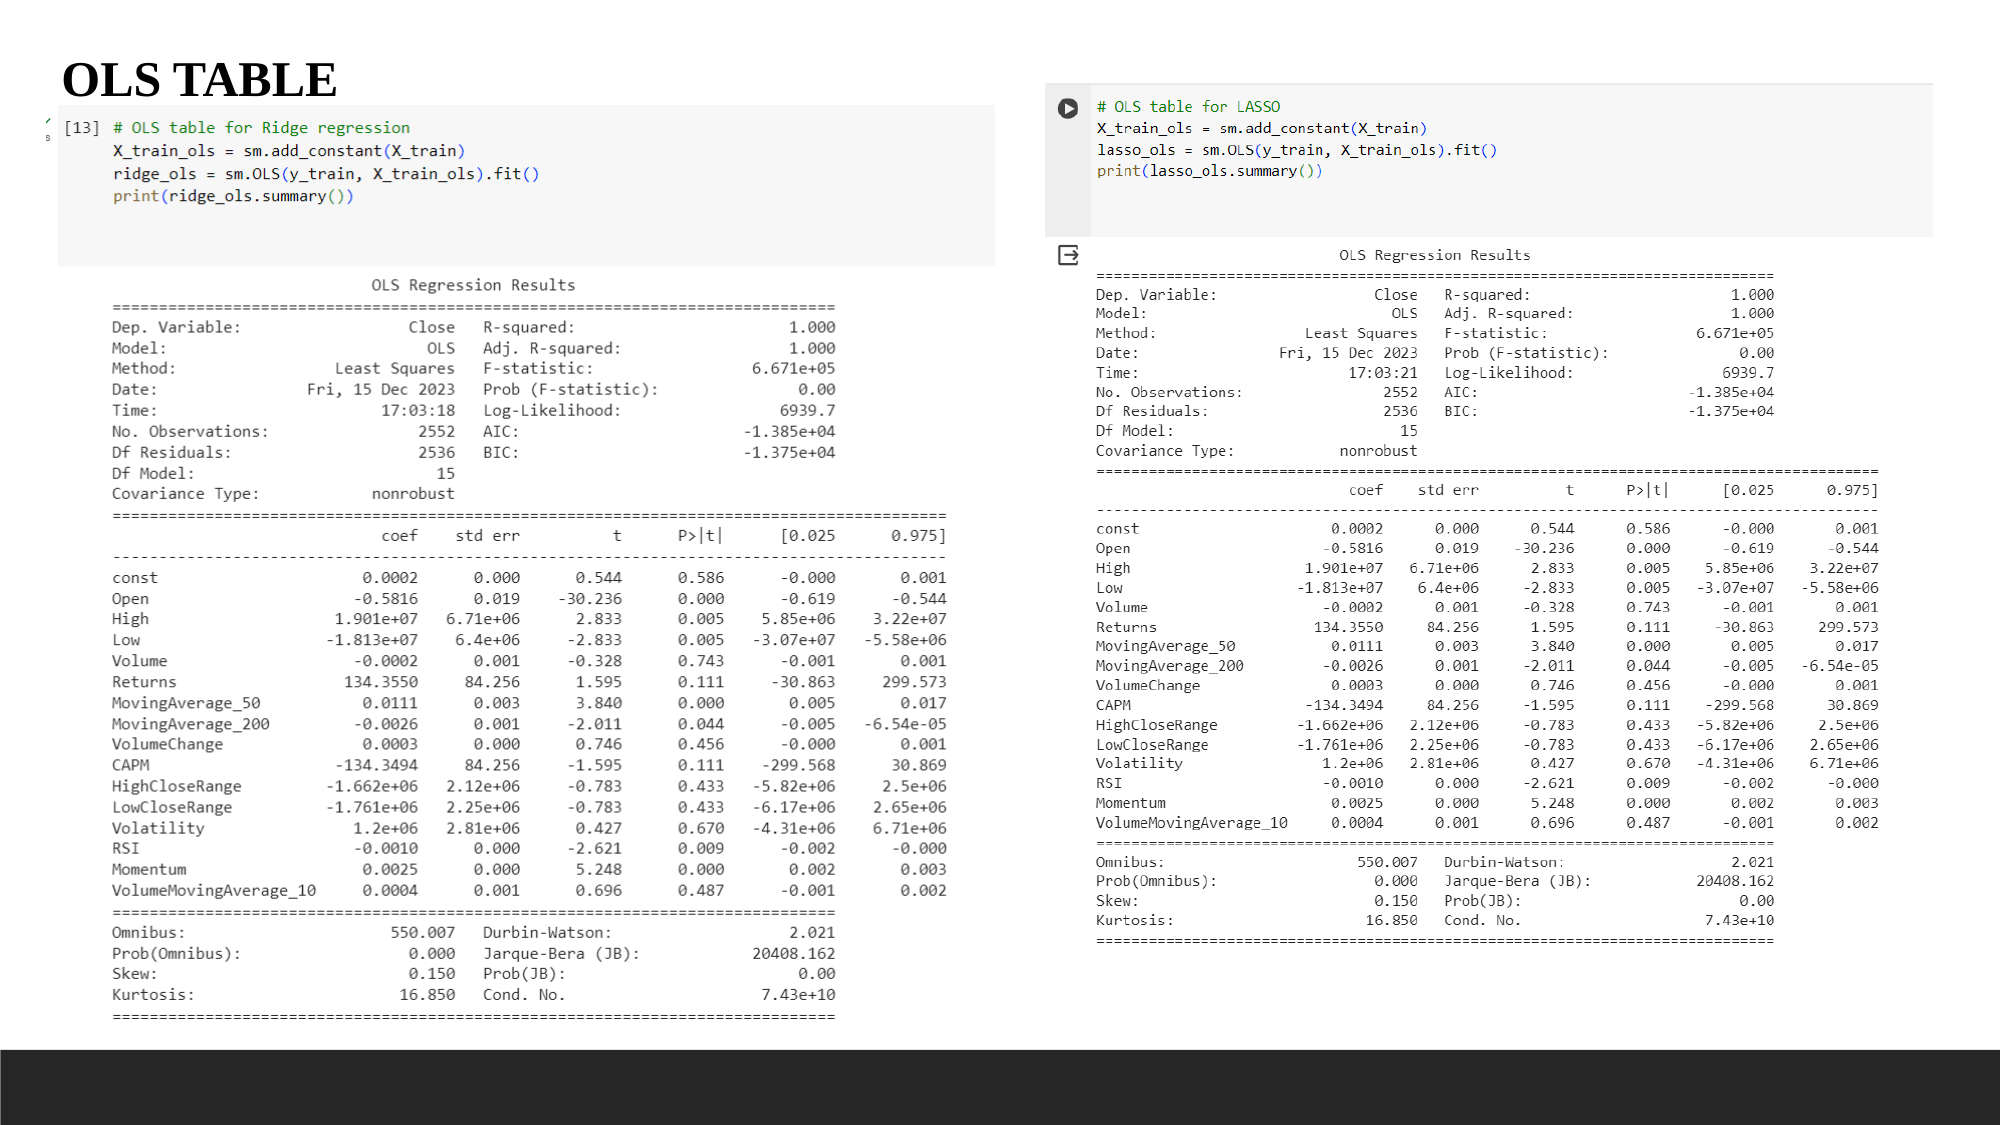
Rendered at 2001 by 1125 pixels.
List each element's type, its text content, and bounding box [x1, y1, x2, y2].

picture [1045, 83, 1933, 970]
picture [46, 99, 995, 1037]
text_box OLS TABLE [46, 38, 1087, 114]
